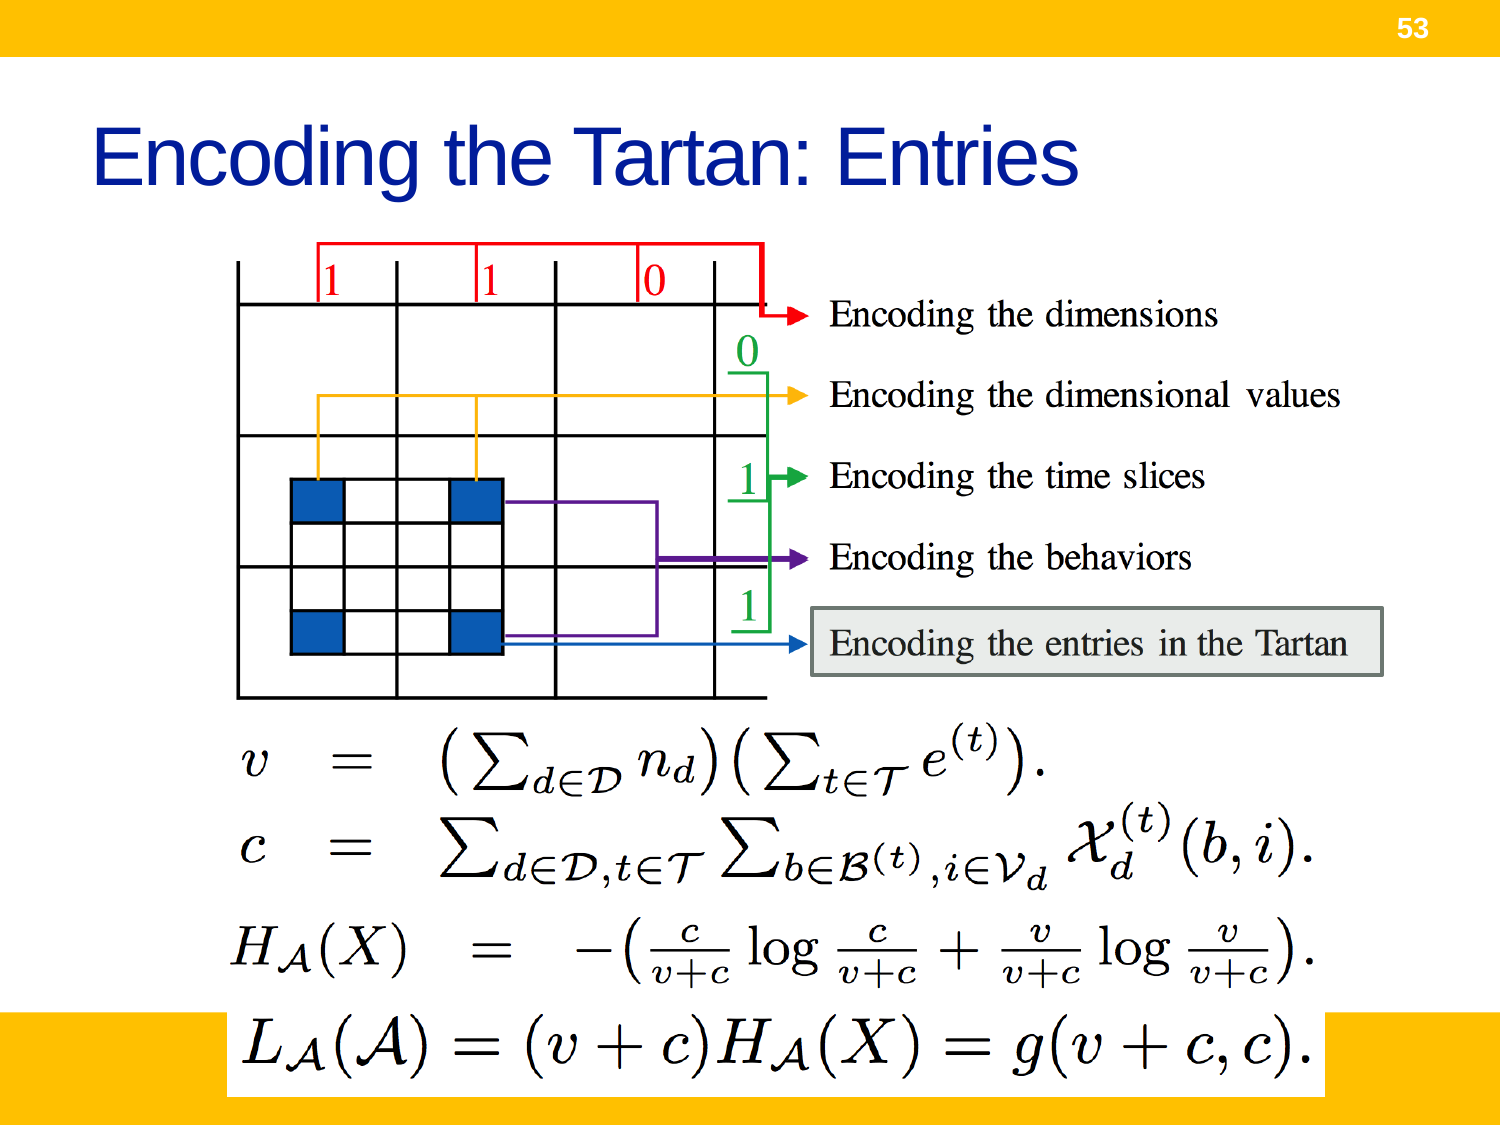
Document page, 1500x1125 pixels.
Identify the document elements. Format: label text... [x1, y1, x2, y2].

picture [227, 902, 1325, 1097]
slide_number 53 [1381, 0, 1500, 55]
title Encoding the Tartan: Entries [75, 71, 1425, 234]
picture [227, 705, 1325, 901]
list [227, 233, 1351, 705]
text_box [1359, 606, 1384, 677]
